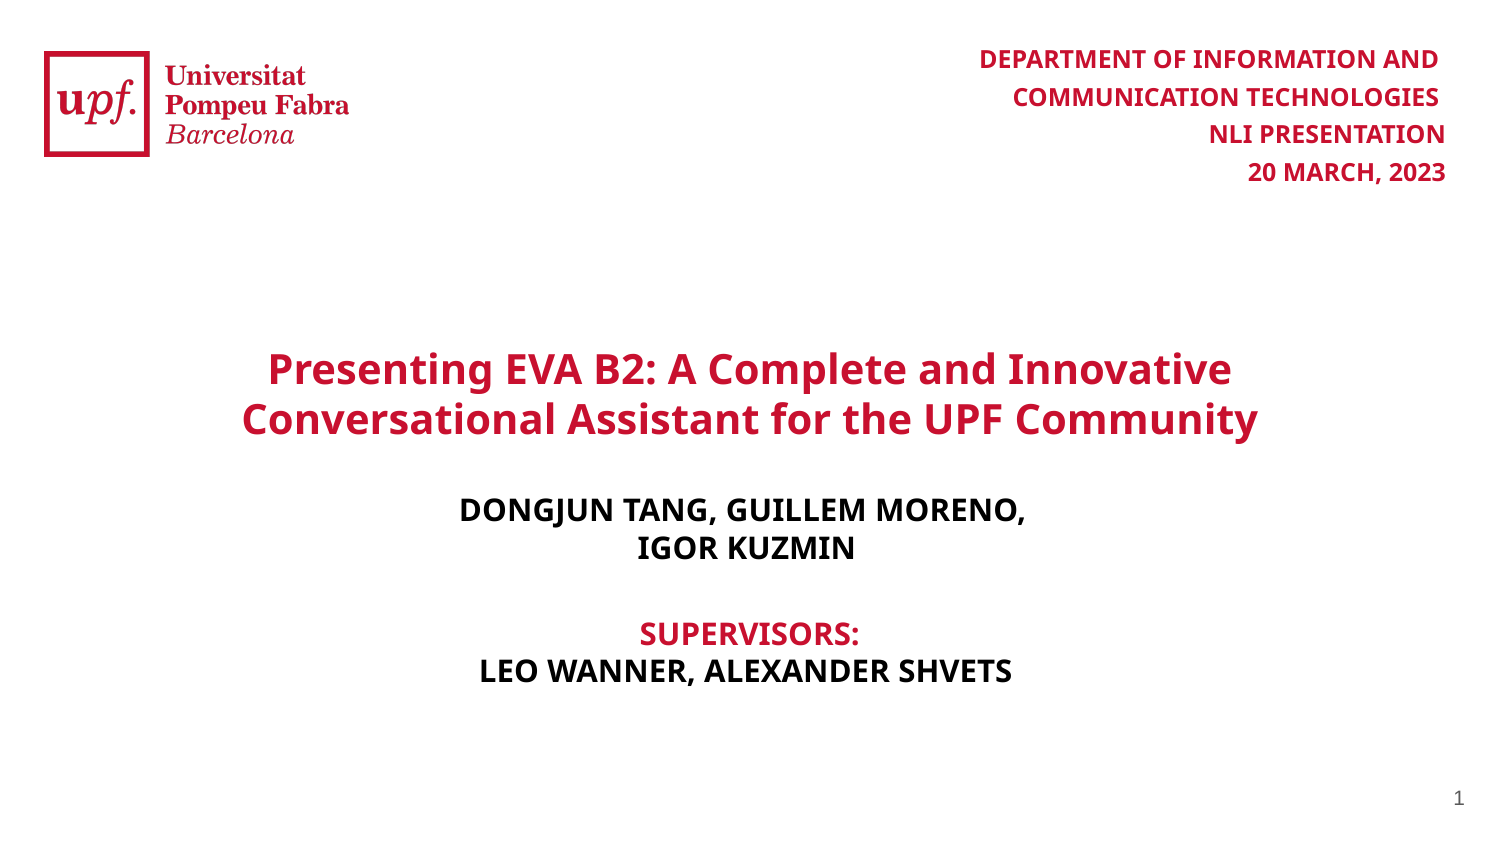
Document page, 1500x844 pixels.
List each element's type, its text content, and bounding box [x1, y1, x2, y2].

subtitle DONGJUN TANG, GUILLEM MORENO, IGOR KUZMIN [321, 475, 1173, 844]
subtitle SUPERVISORS: LEO WANNER, ALEXANDER SHVETS [393, 598, 1107, 844]
title Presenting EVA B2: A Complete and Innovative Conversational Assistant for the UPF Community [188, 286, 1312, 458]
slide_number ‹#› [1389, 764, 1480, 830]
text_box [44, 44, 1450, 202]
